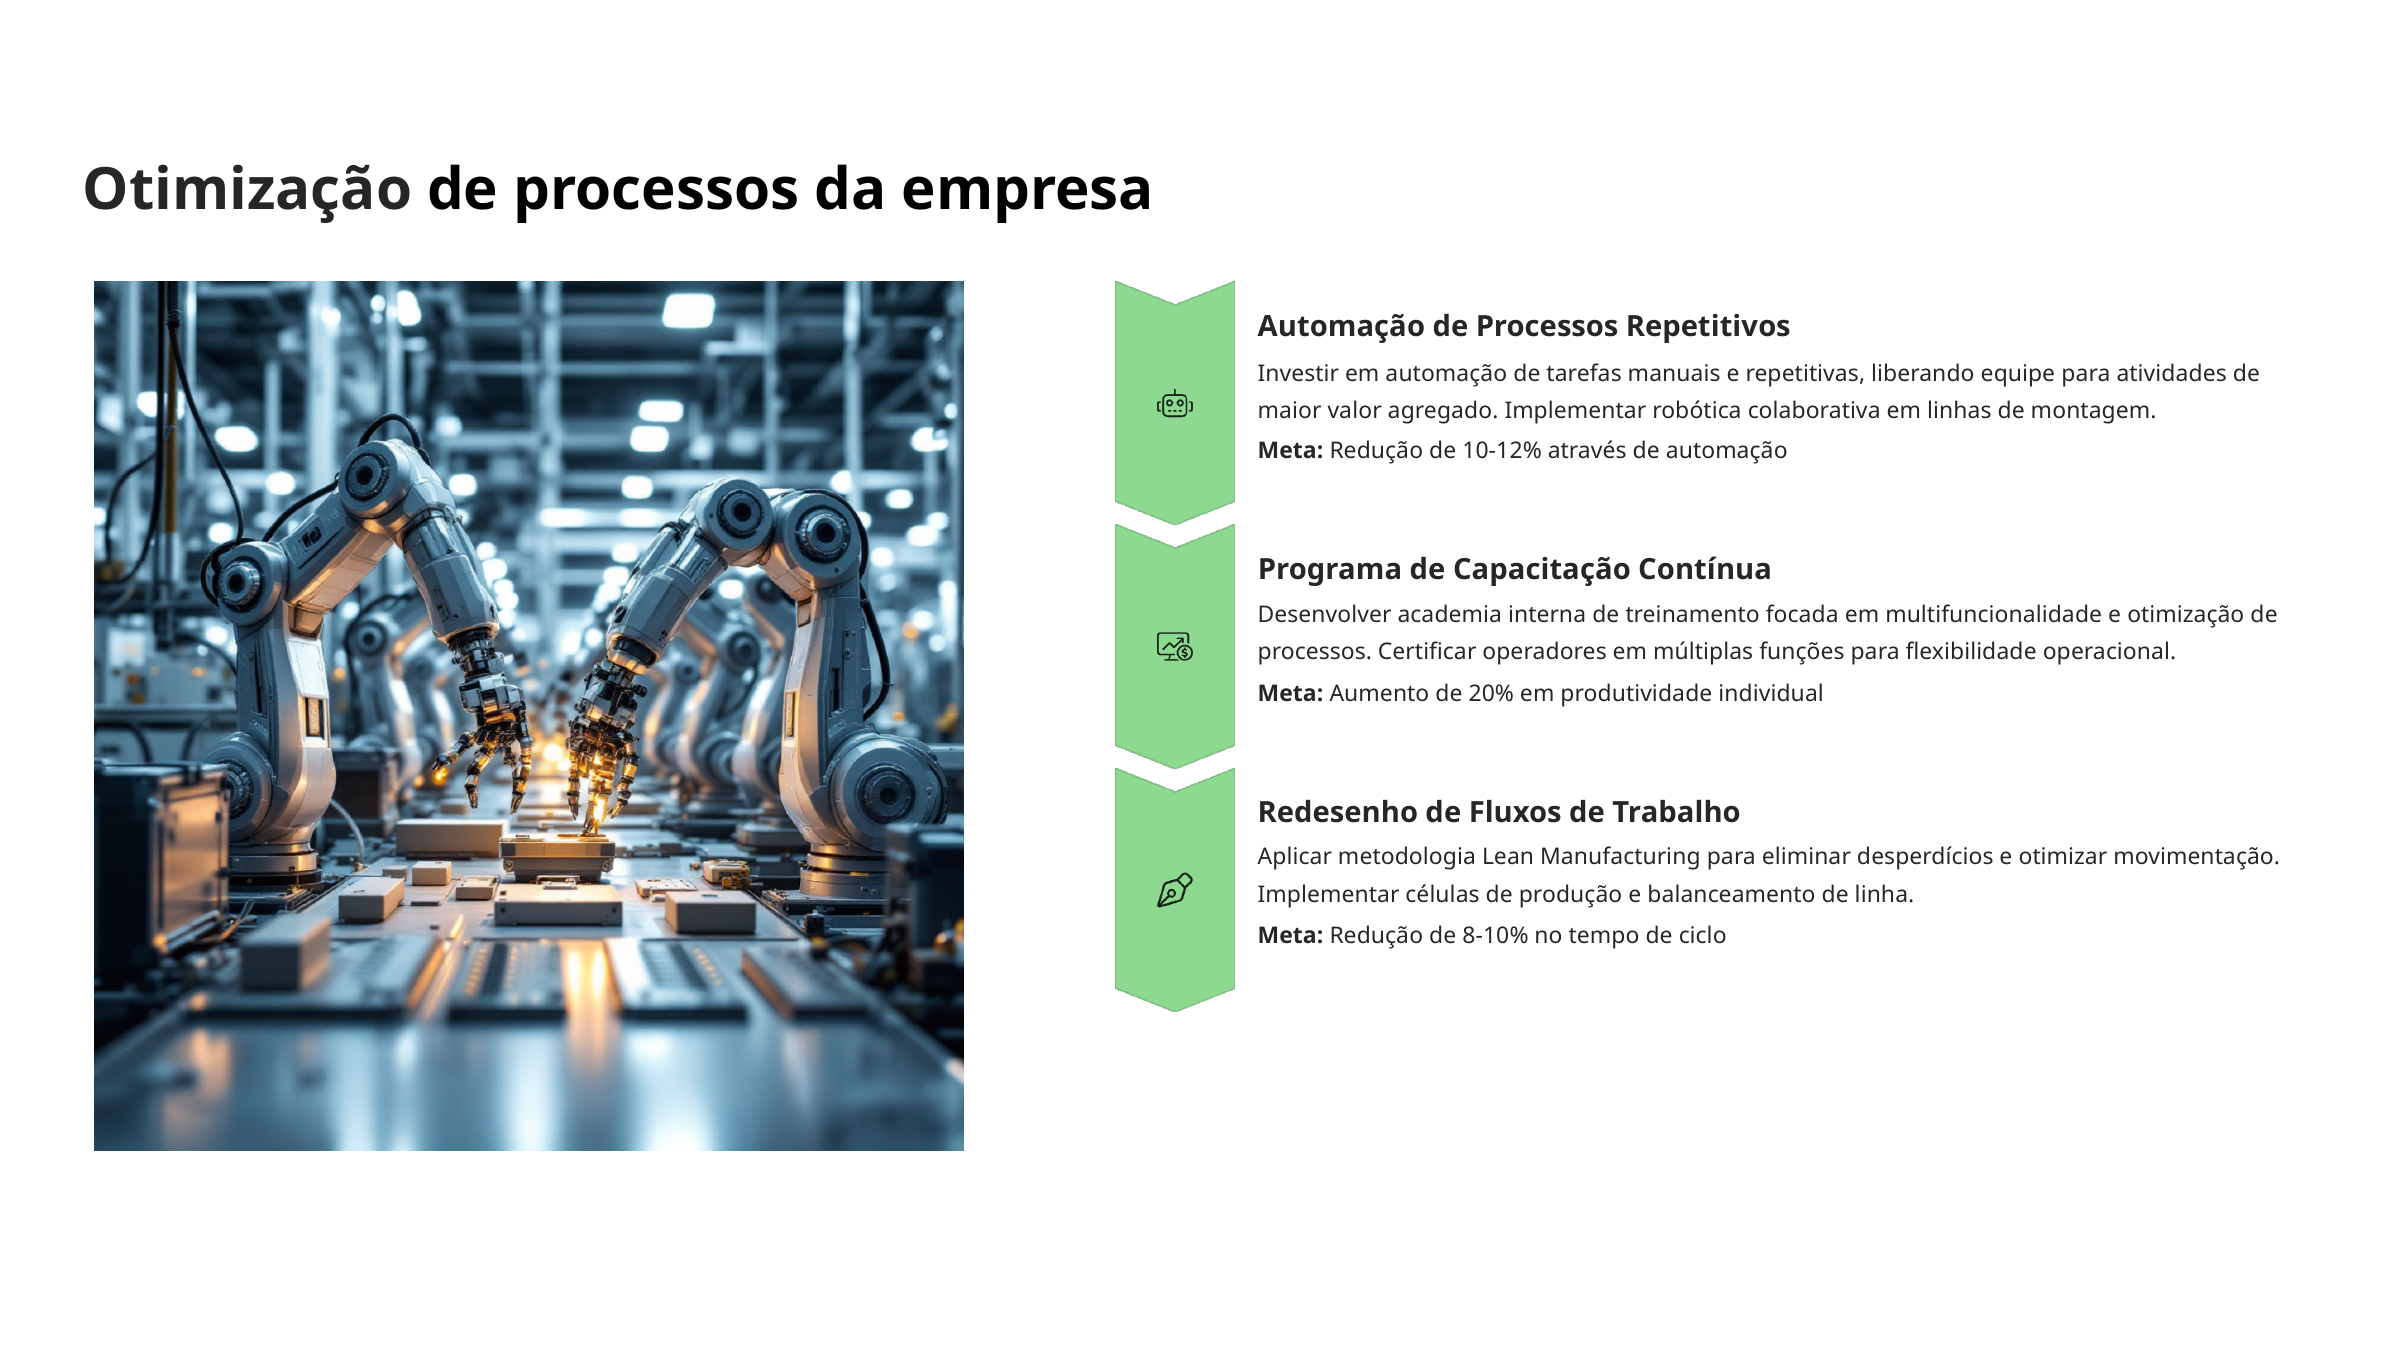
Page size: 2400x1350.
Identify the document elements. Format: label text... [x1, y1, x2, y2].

text_box Meta: Redução de 10-12% através de automação [1257, 425, 2319, 464]
picture [1115, 281, 1235, 1012]
text_box Investir em automação de tarefas manuais e repetitivas, liberando equipe para atividades de maior valor agregado. Implementar robótica colaborativa em linhas de montagem. [1257, 348, 2319, 425]
text_box Otimização de processos da empresa [82, 147, 1298, 222]
text_box Meta: Aumento de 20% em produtividade individual [1257, 668, 2319, 707]
text_box Desenvolver academia interna de treinamento focada em multifuncionalidade e otimização de processos. Certificar operadores em múltiplas funções para flexibilidade operacional. [1257, 589, 2319, 666]
text_box Redesenho de Fluxos de Trabalho [1257, 791, 1744, 829]
picture [94, 281, 964, 1151]
text_box Aplicar metodologia Lean Manufacturing para eliminar desperdícios e otimizar movimentação. Implementar células de produção e balanceamento de linha. [1257, 831, 2319, 908]
text_box Programa de Capacitação Contínua [1257, 548, 1770, 586]
text_box Automação de Processos Repetitivos [1257, 305, 1797, 343]
text_box Meta: Redução de 8-10% no tempo de ciclo [1257, 910, 2319, 949]
